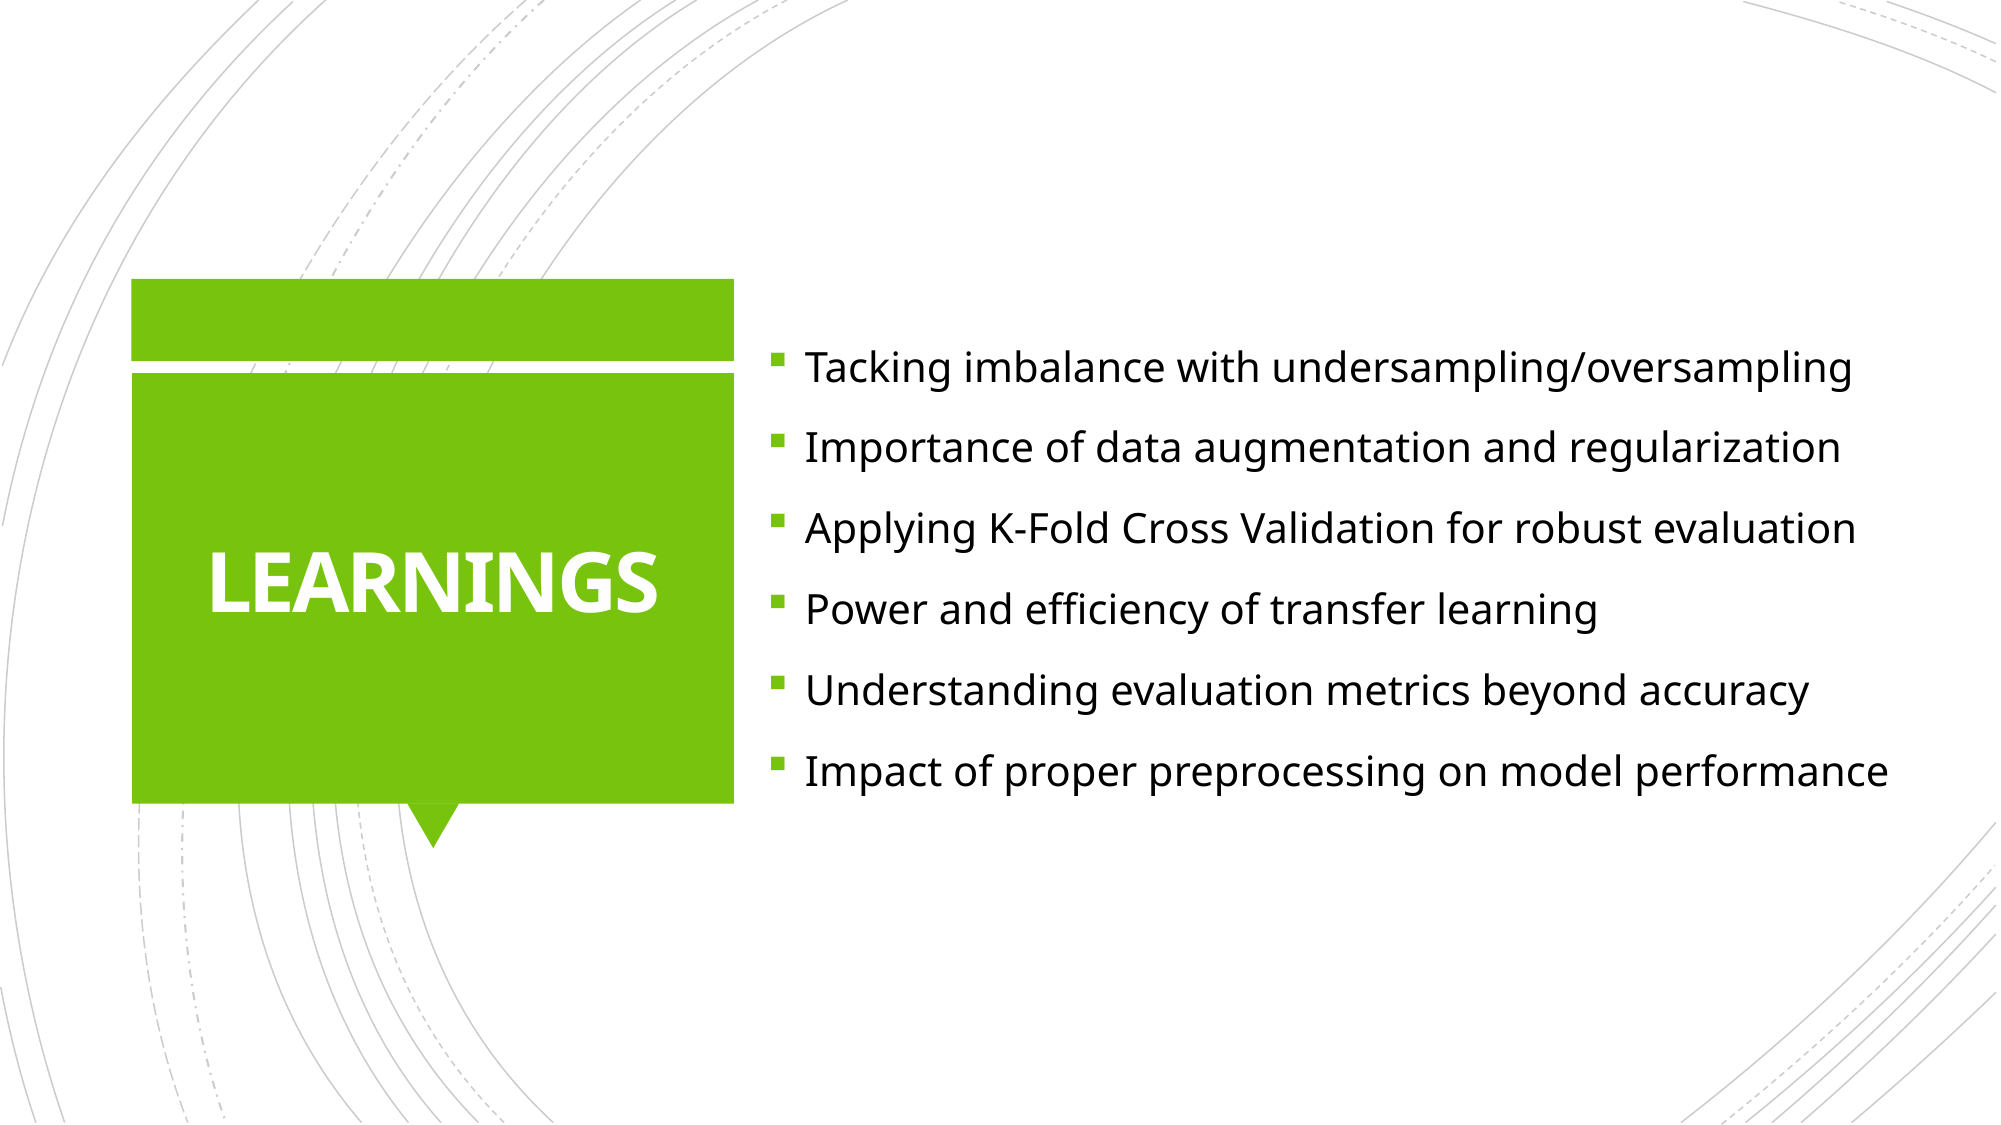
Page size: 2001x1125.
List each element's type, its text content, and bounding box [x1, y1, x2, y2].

title LEARNINGS [145, 385, 720, 789]
list Tacking imbalance with undersampling/oversampling Importance of data augmentation and regularization Applying K-Fold Cross Validation for robust evaluation Power and efficiency of transfer learning Understanding evaluation metrics beyond accuracy Impact of proper preprocessing on model performance [752, 21, 1970, 1104]
